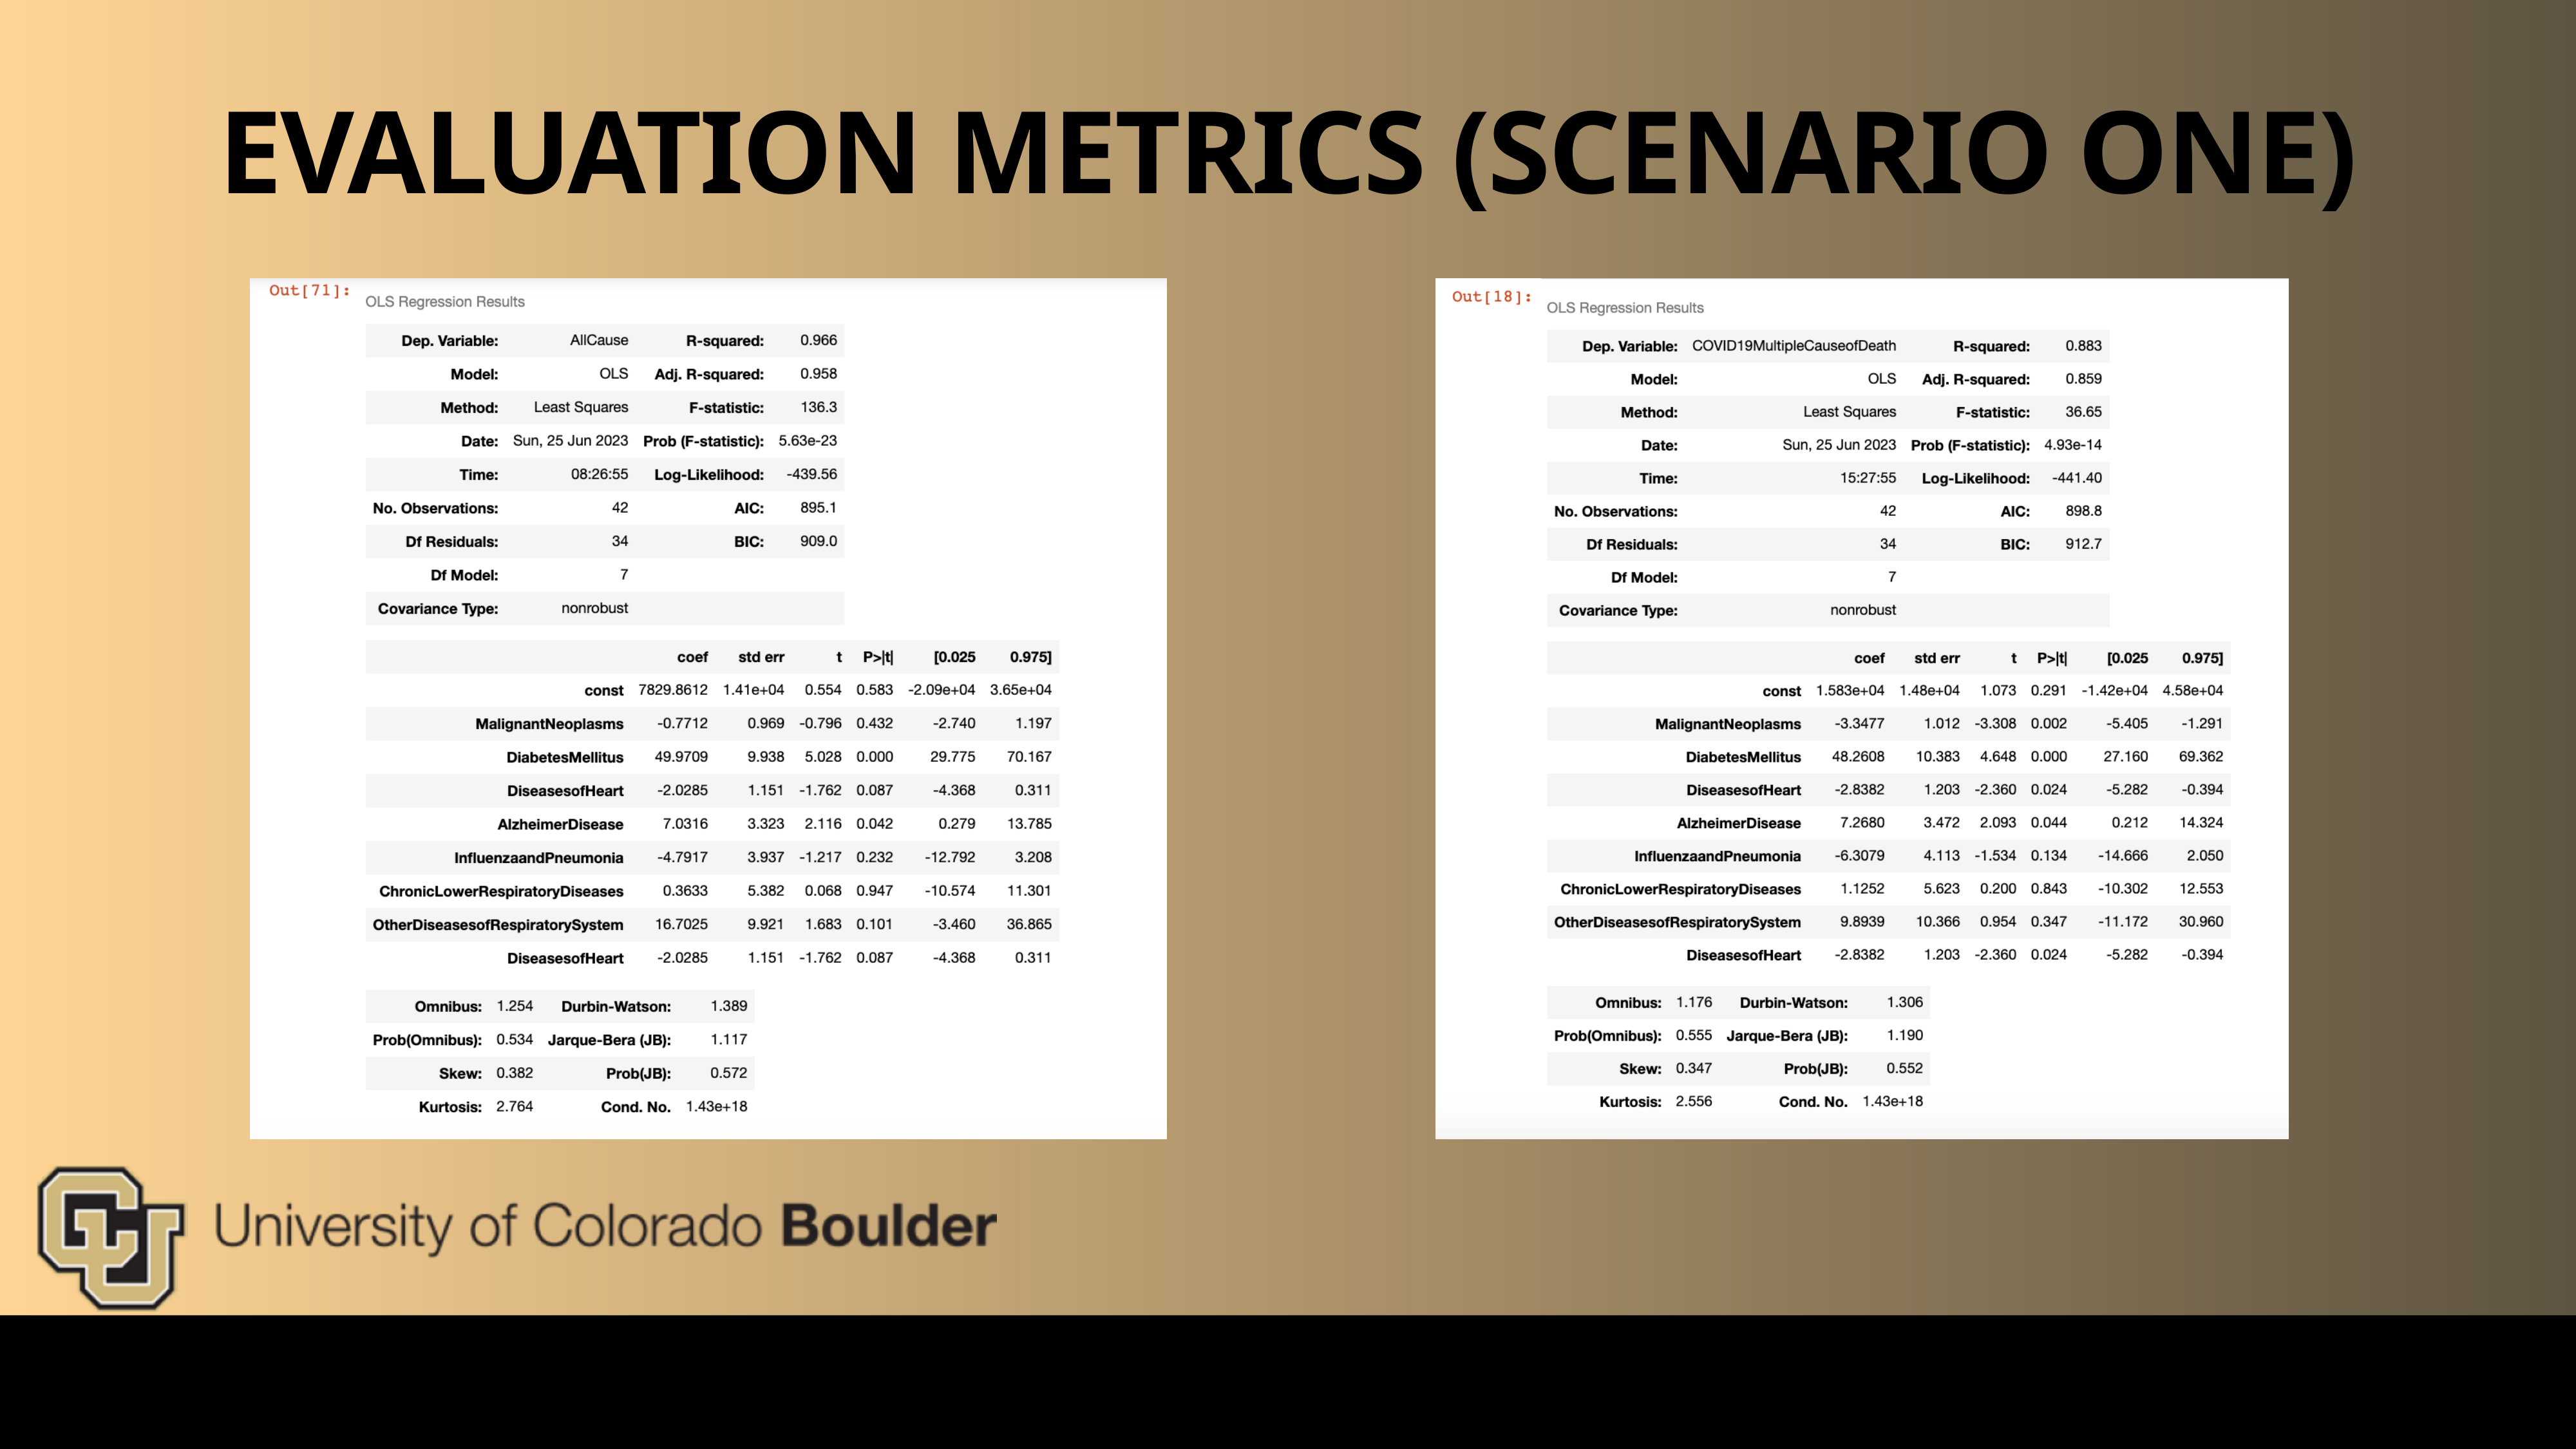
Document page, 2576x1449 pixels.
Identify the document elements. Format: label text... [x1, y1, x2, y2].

picture [1435, 278, 2289, 1140]
text_box [0, 1315, 2576, 1449]
title EVALUATION METRICS (SCENARIO ONE) [127, 100, 2449, 252]
picture [250, 278, 1167, 1140]
picture [37, 1166, 997, 1312]
